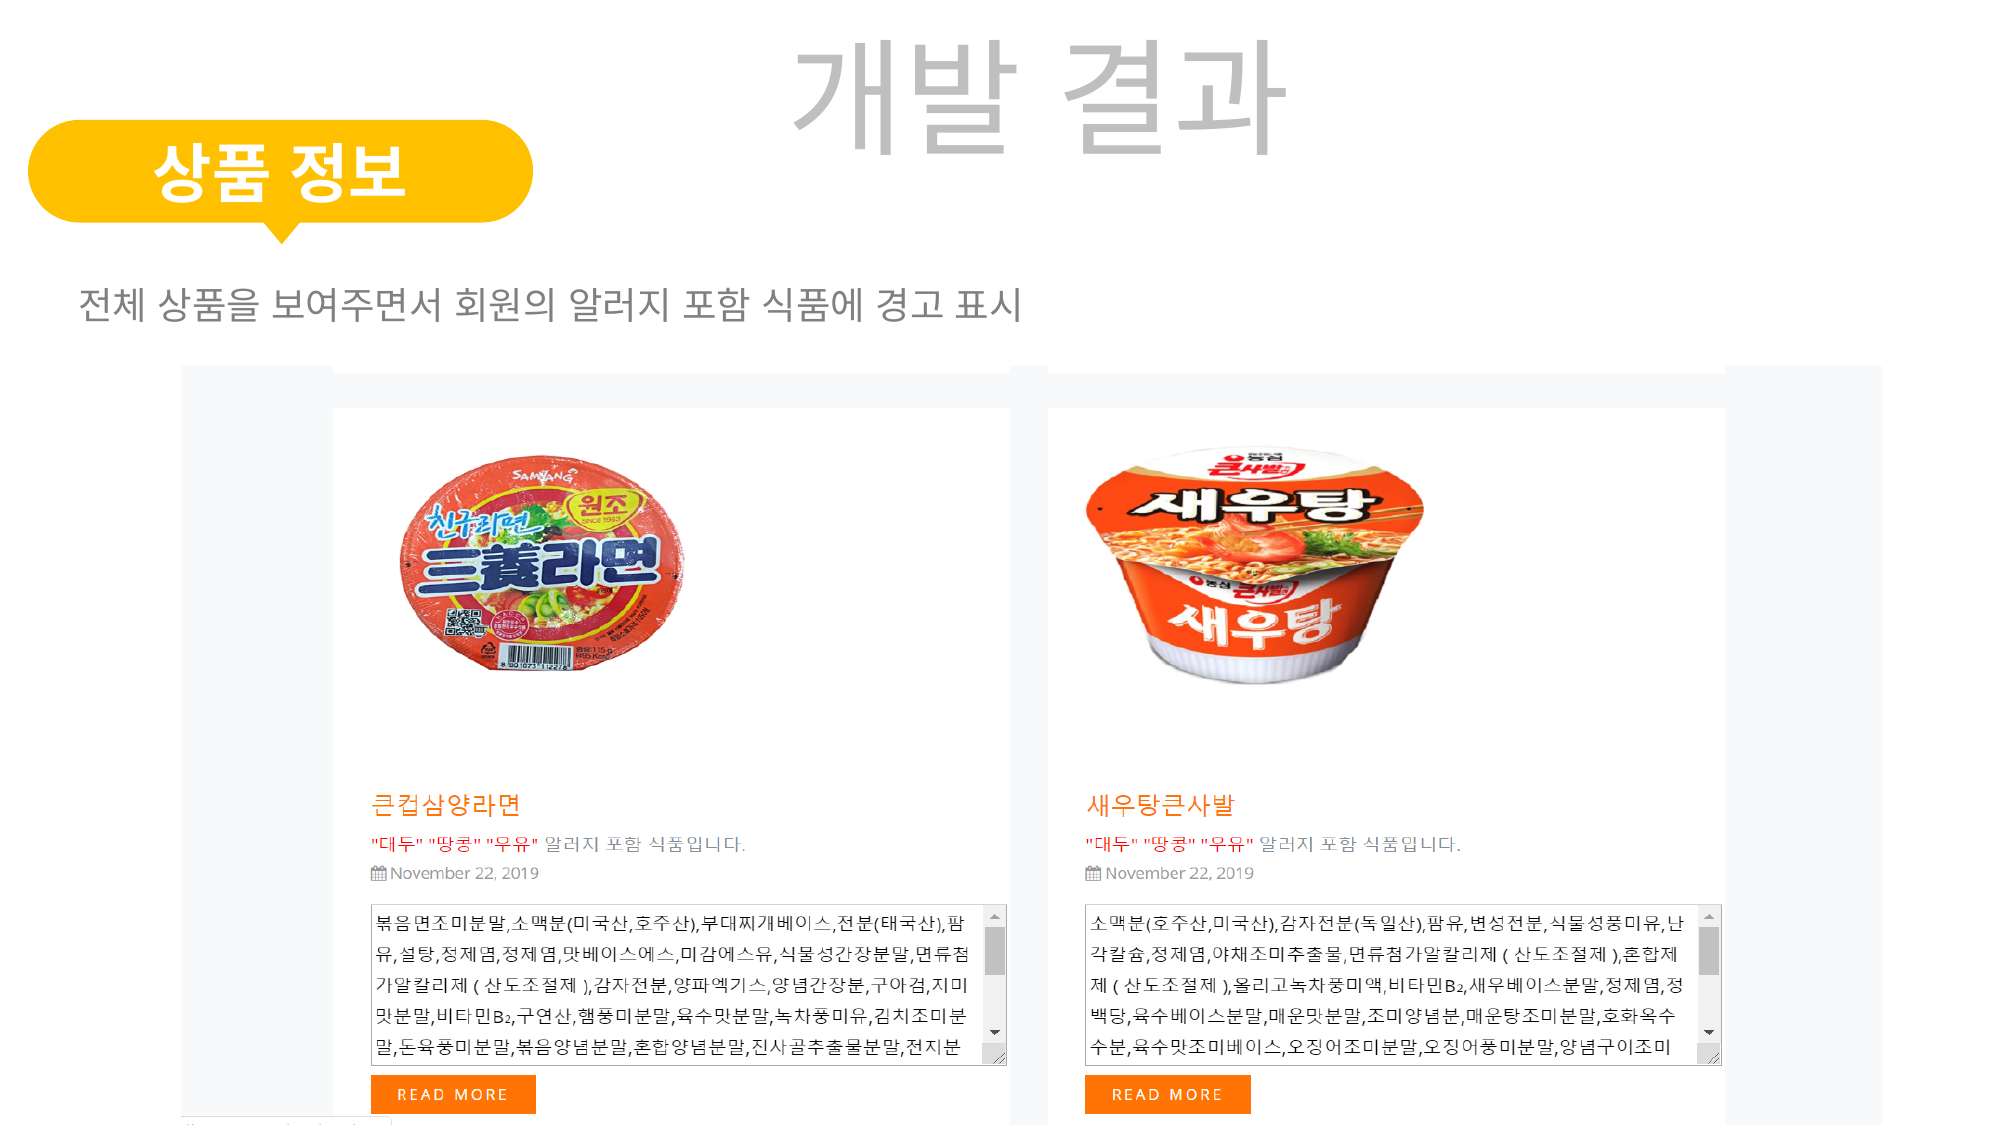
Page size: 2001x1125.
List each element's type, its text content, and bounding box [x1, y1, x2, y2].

text_box 전체 상품을 보여주면서 회원의 알러지 포함 식품에 경고 표시 [63, 274, 1418, 335]
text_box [28, 119, 534, 245]
picture [181, 366, 1882, 1125]
text_box 개발 결과 [436, 11, 1641, 205]
